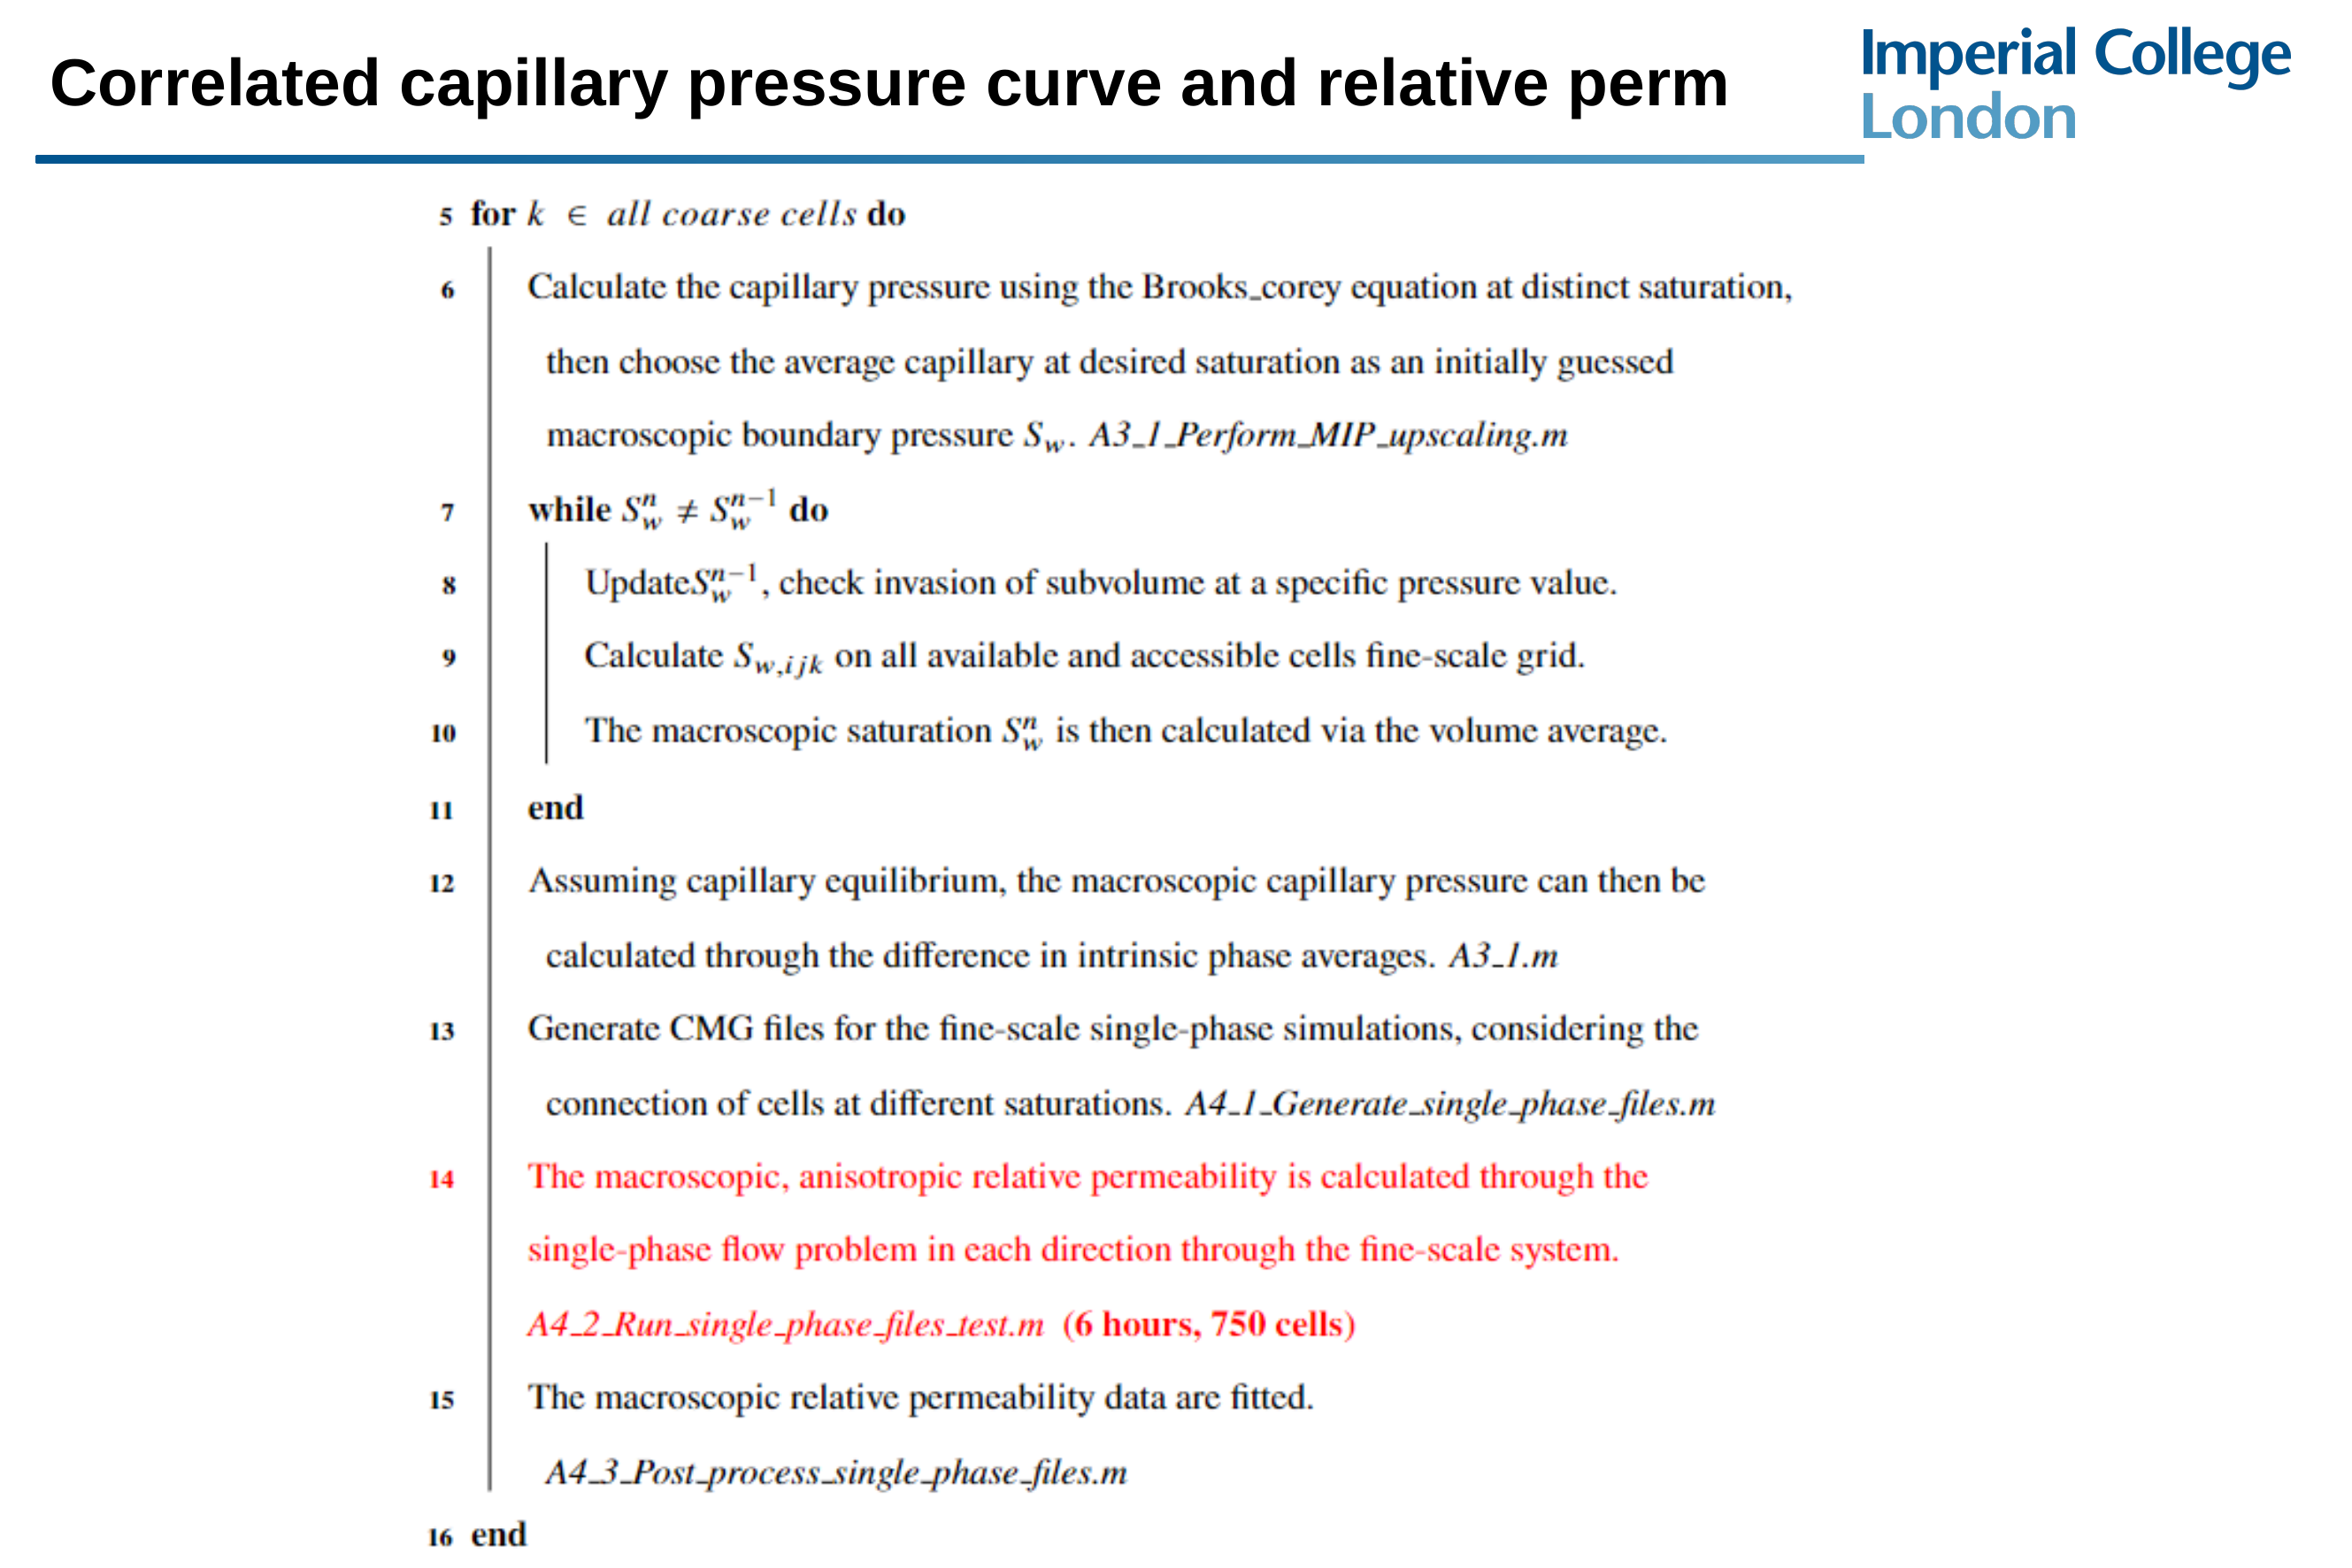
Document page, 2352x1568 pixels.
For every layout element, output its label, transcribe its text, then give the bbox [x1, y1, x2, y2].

picture [1864, 27, 2291, 139]
picture [419, 179, 1886, 1568]
text_box Correlated capillary pressure curve and relative perm [36, 33, 1745, 126]
